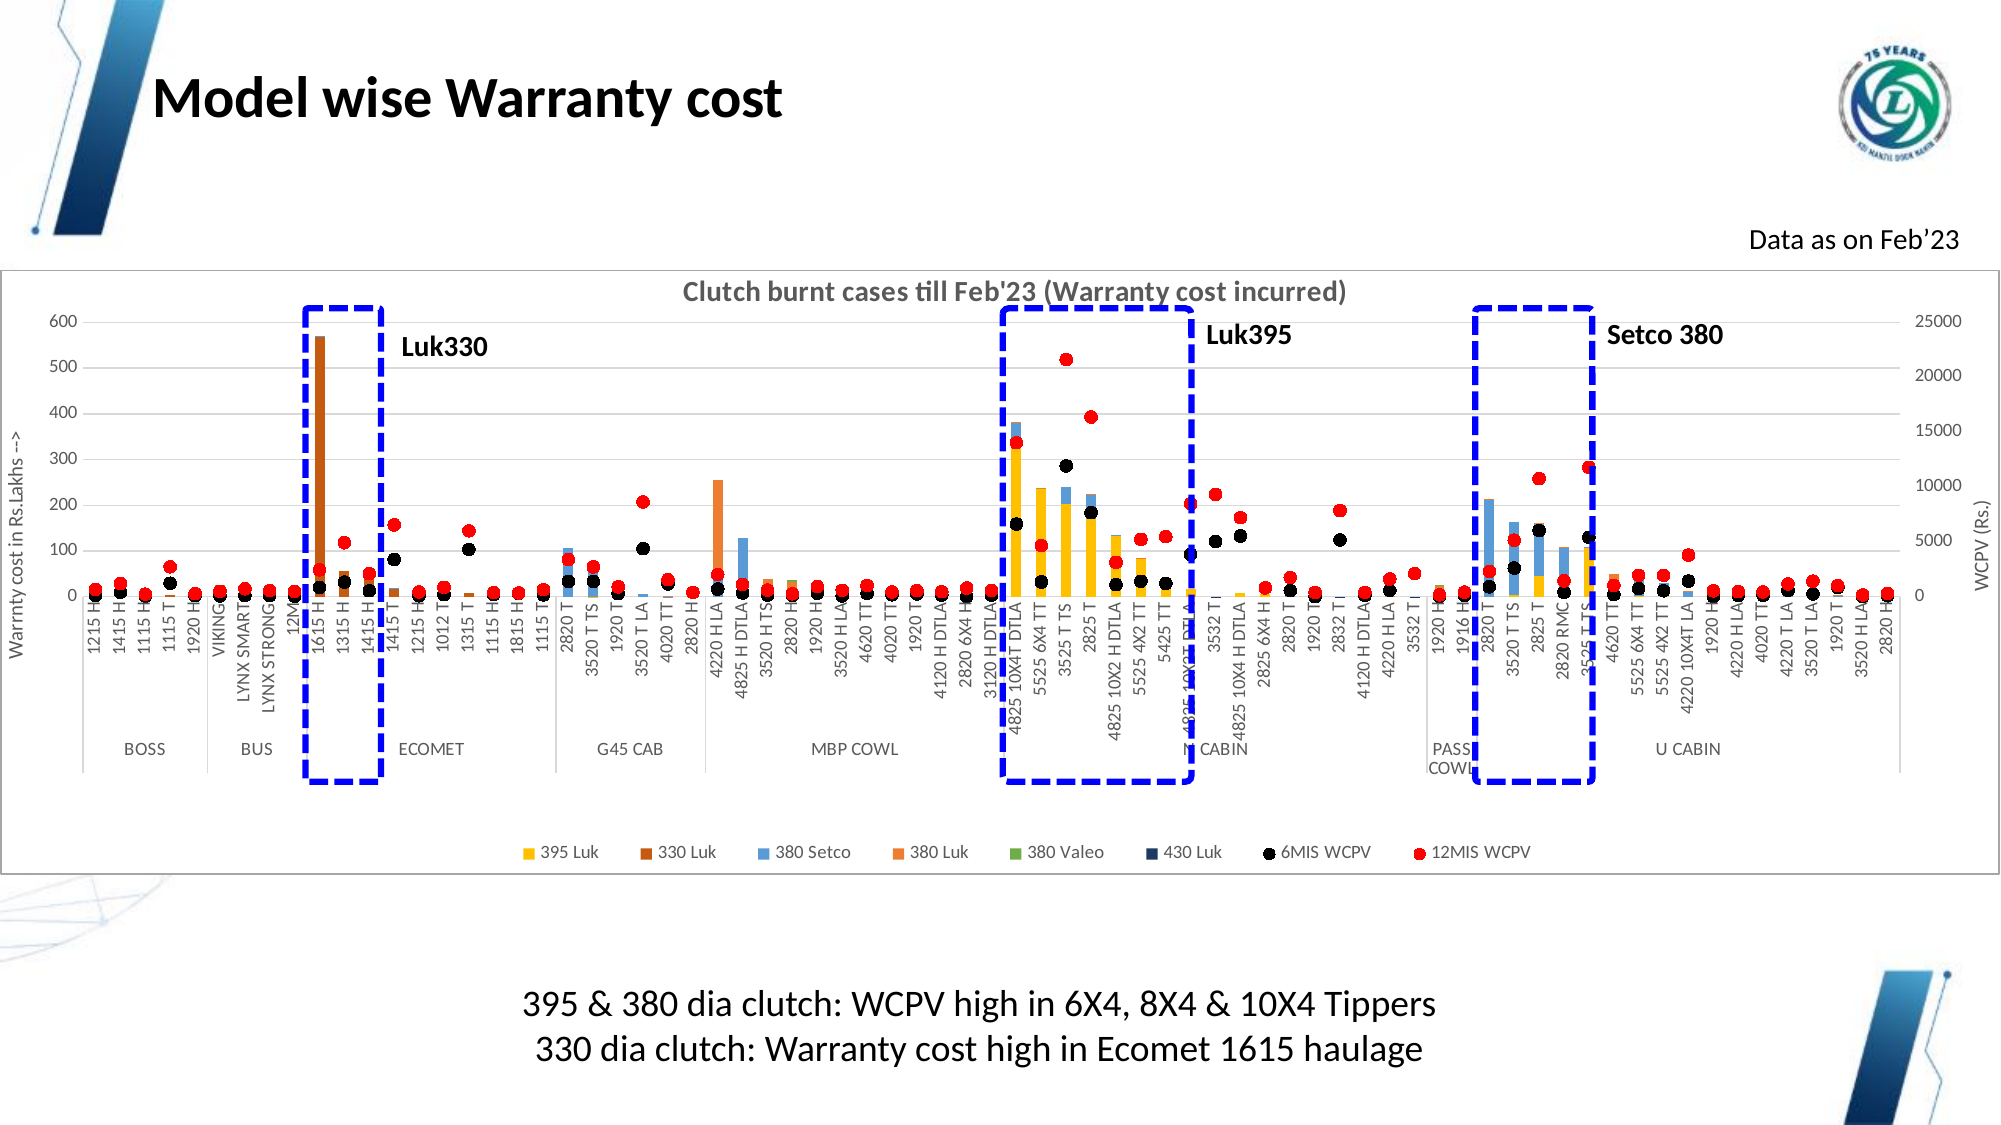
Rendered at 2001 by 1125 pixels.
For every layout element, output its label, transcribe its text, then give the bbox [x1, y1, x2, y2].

text_box 395 & 380 dia clutch: WCPV high in 6X4, 8X4 & 10X4 Tippers 330 dia clutch: Warranty cost high in Ecomet 1615 haulage [410, 971, 1549, 1077]
chart [0, 269, 2000, 875]
picture [0, 0, 2000, 269]
picture [0, 875, 2000, 1125]
text_box Model wise Warranty cost [137, 59, 1830, 188]
text_box Data as on Feb’23 [1734, 213, 1975, 263]
